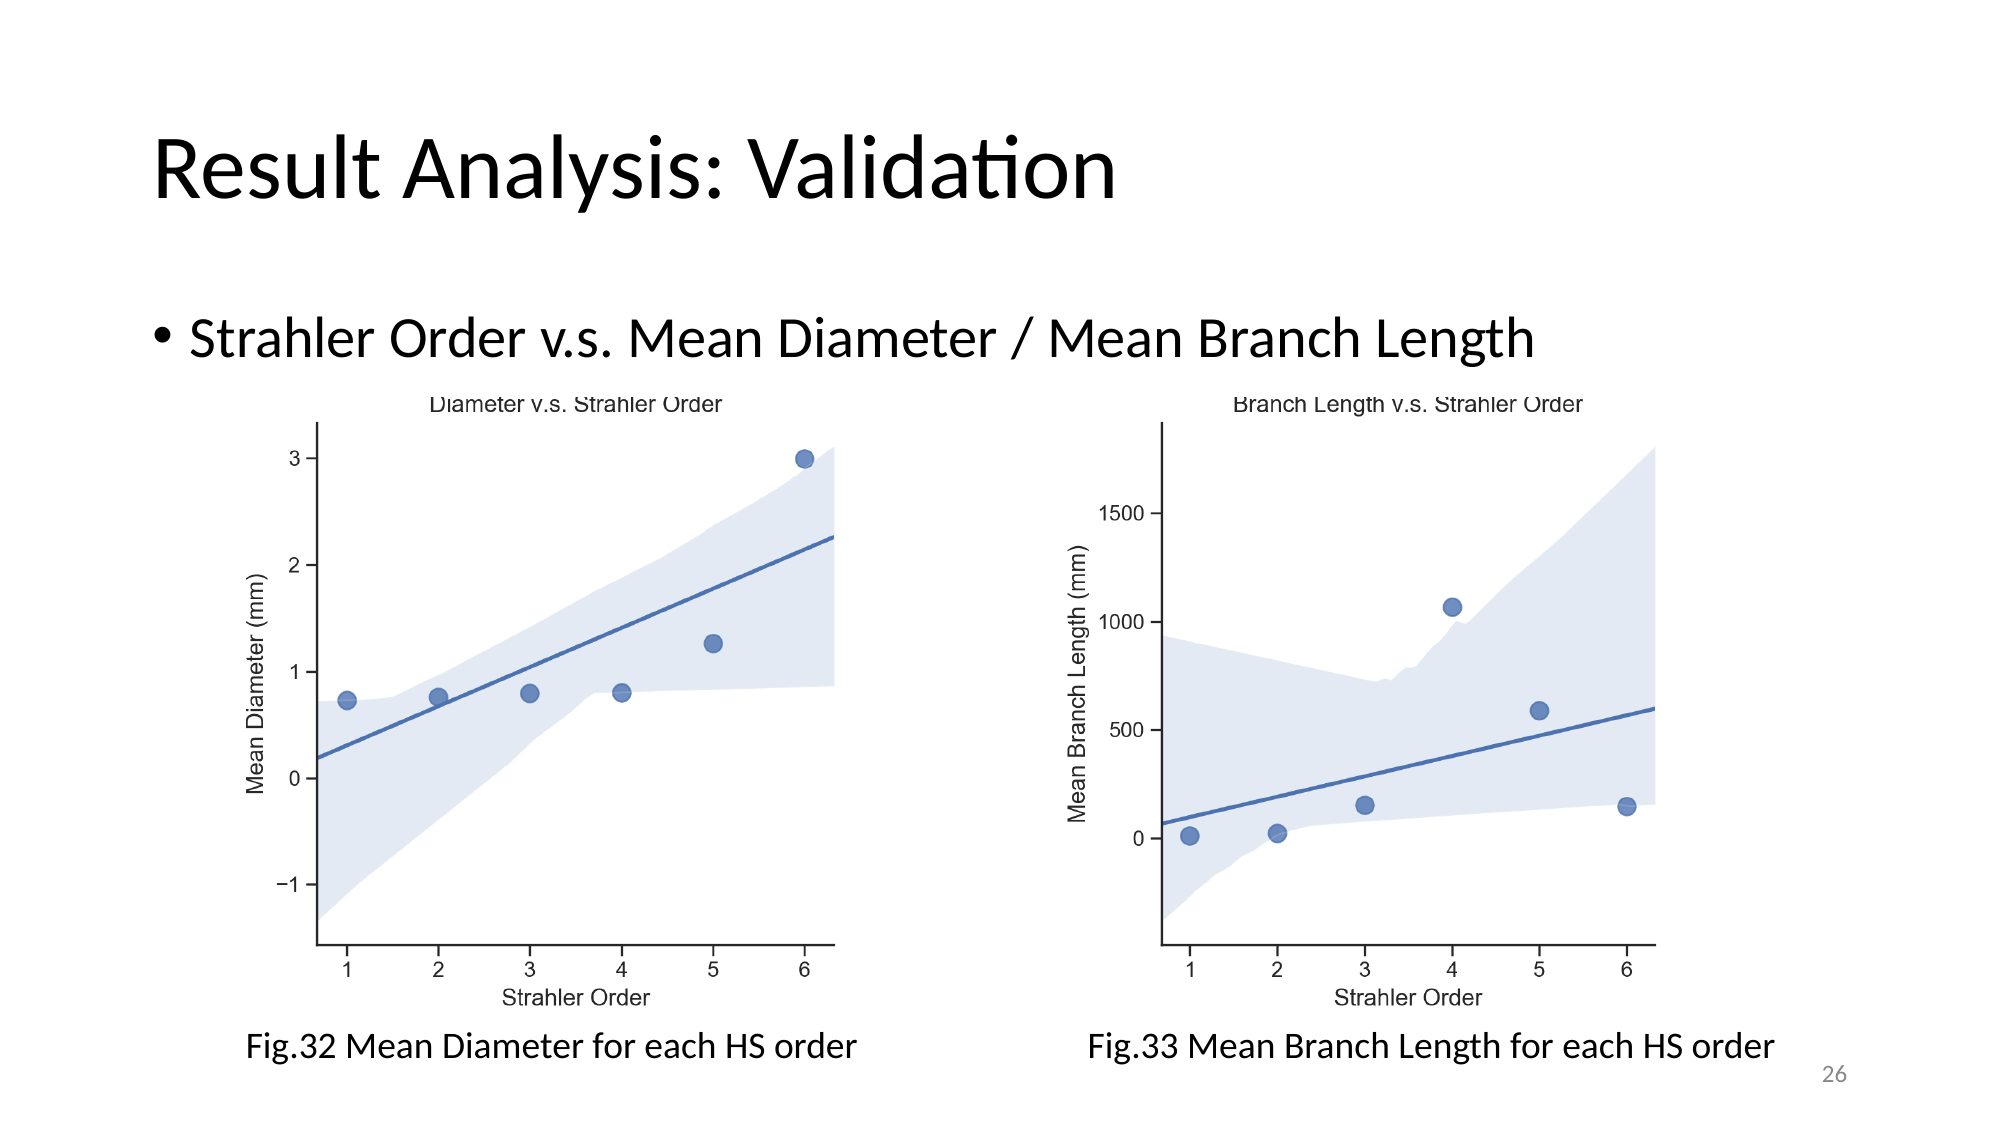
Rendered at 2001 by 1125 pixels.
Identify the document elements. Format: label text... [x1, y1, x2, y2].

text_box Fig.32 Mean Diameter for each HS order [62, 1013, 942, 1074]
title Result Analysis: Validation [137, 59, 1863, 278]
slide_number 26 [1412, 1042, 1863, 1103]
text_box Fig.33 Mean Branch Length for each HS order [1681, 1013, 1922, 1074]
picture [220, 397, 860, 1036]
text_box Fig.33 Mean Branch Length for each HS order [942, 1013, 1412, 1074]
list Strahler Order v.s. Mean Diameter / Mean Branch Length [137, 299, 1863, 1013]
picture [1041, 397, 1681, 1036]
